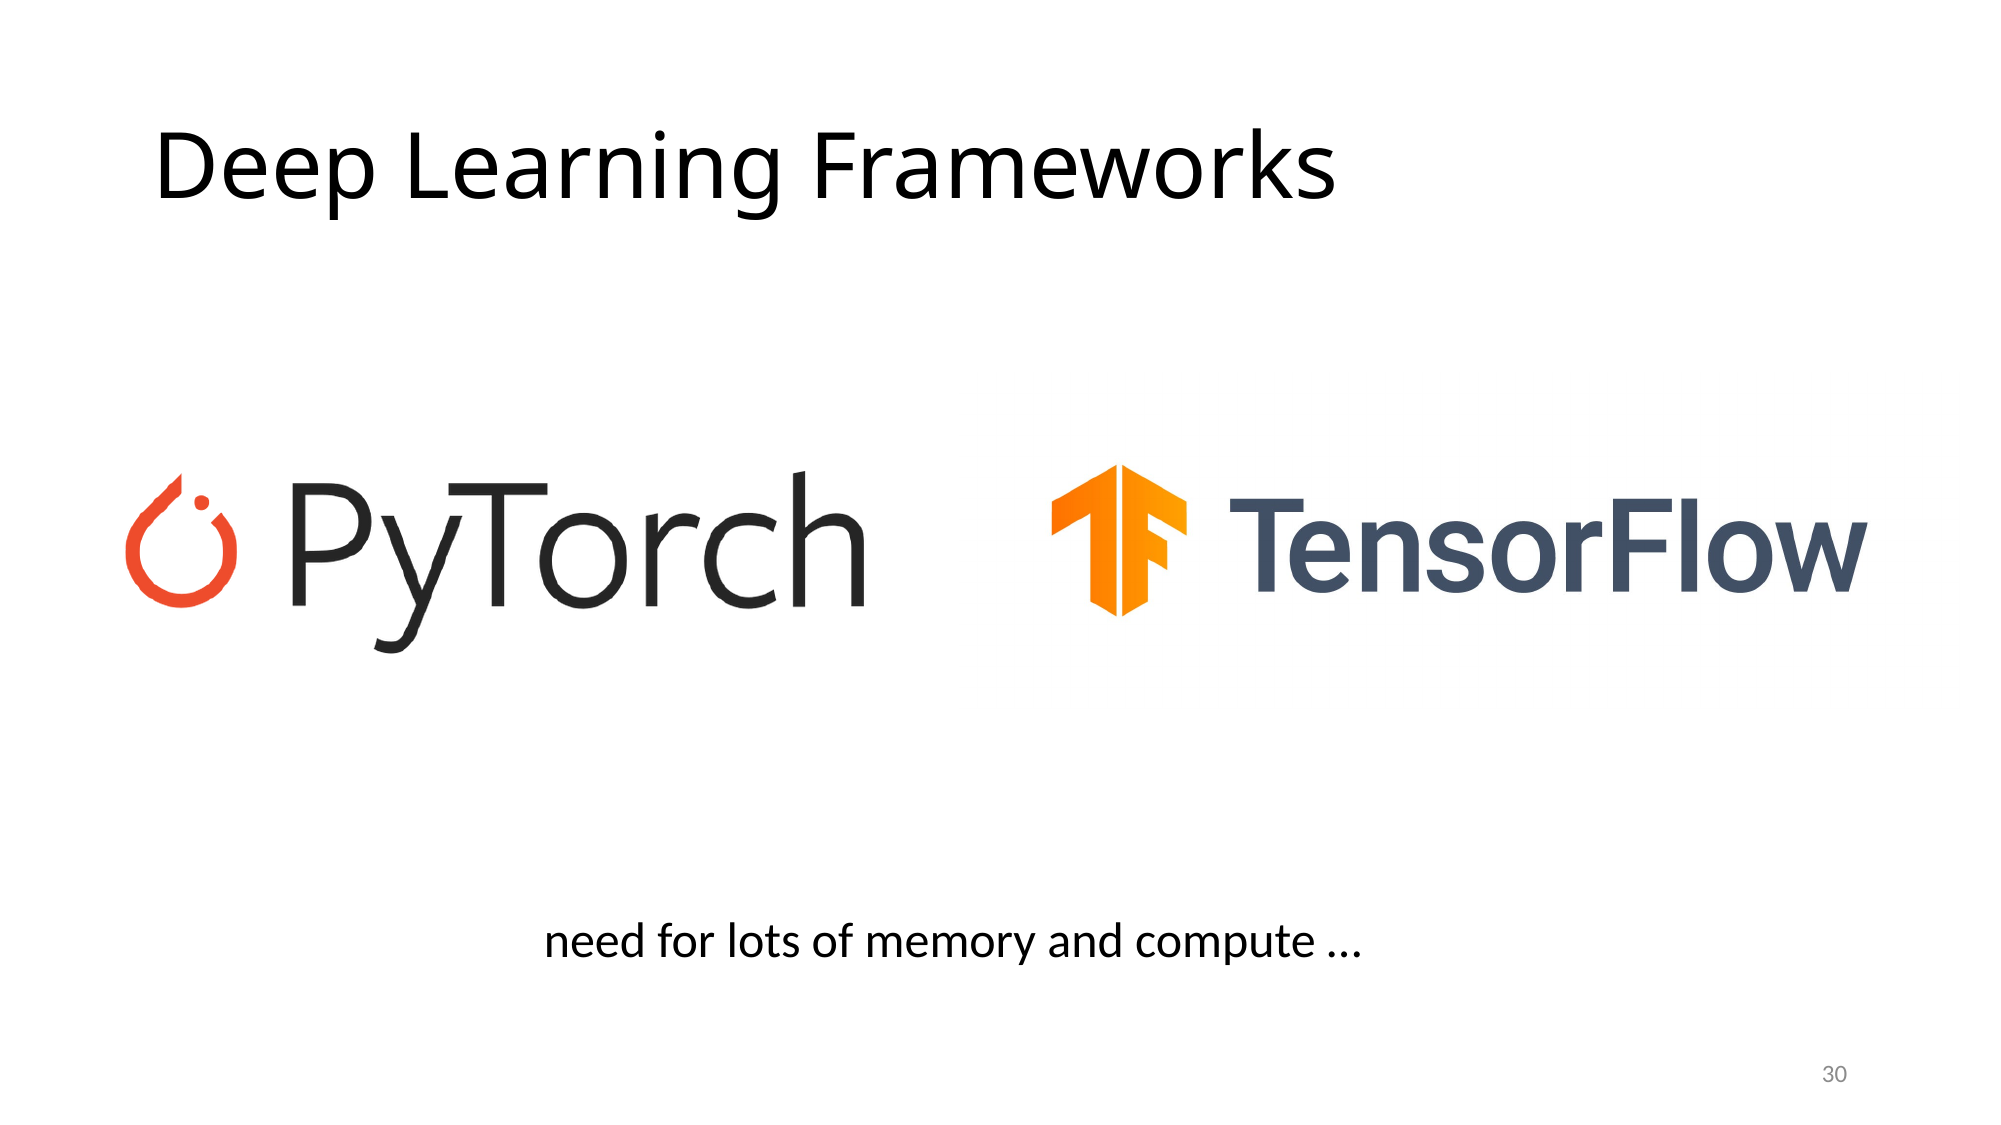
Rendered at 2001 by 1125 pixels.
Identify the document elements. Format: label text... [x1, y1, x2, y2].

picture [28, 372, 1960, 709]
slide_number 30 [1412, 1042, 1863, 1103]
title Deep Learning Frameworks [137, 59, 1863, 278]
text_box need for lots of memory and compute … [529, 899, 1390, 975]
